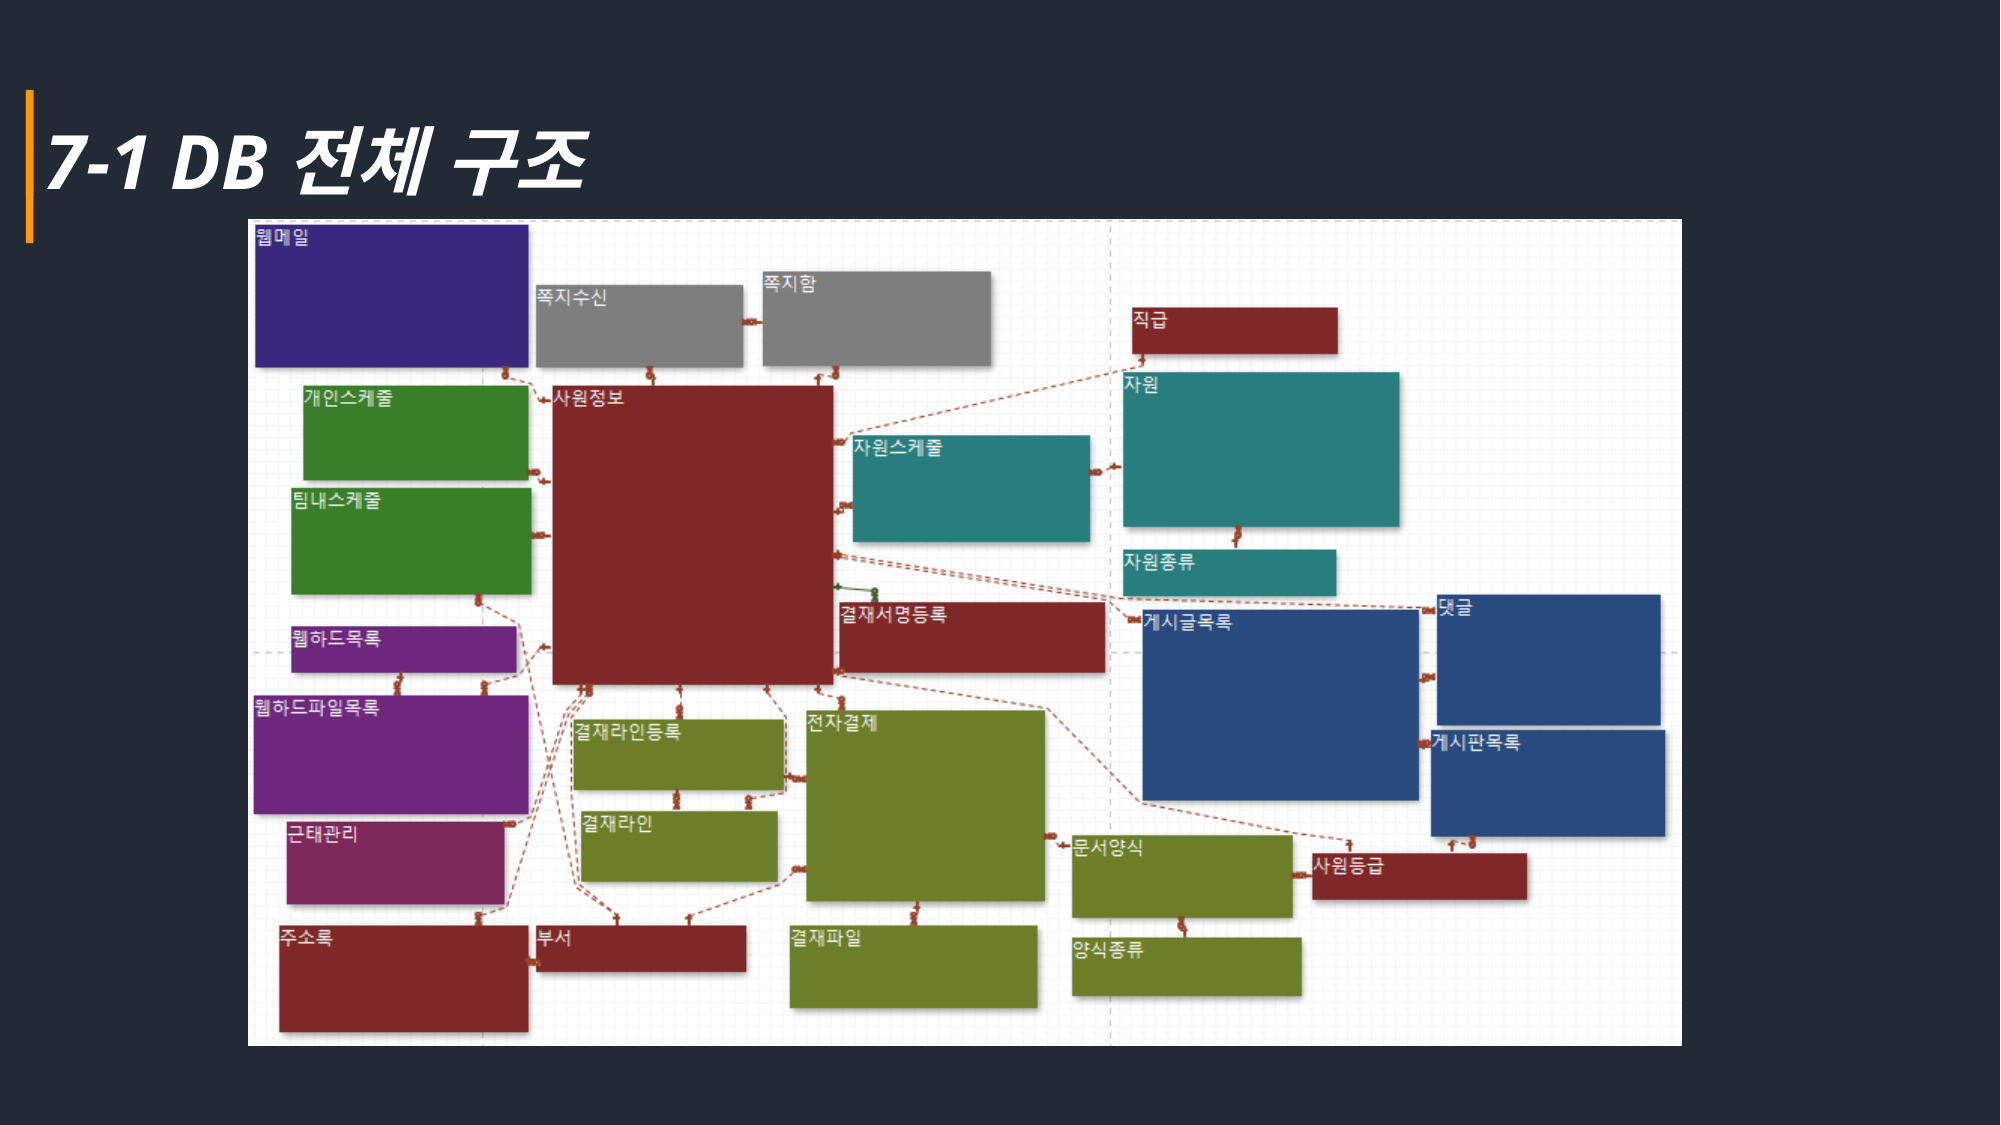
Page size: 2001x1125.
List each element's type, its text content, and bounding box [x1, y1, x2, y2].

text_box [25, 90, 34, 244]
picture [248, 219, 1682, 1046]
text_box 7-1 DB전체 구조 [29, 62, 1010, 220]
